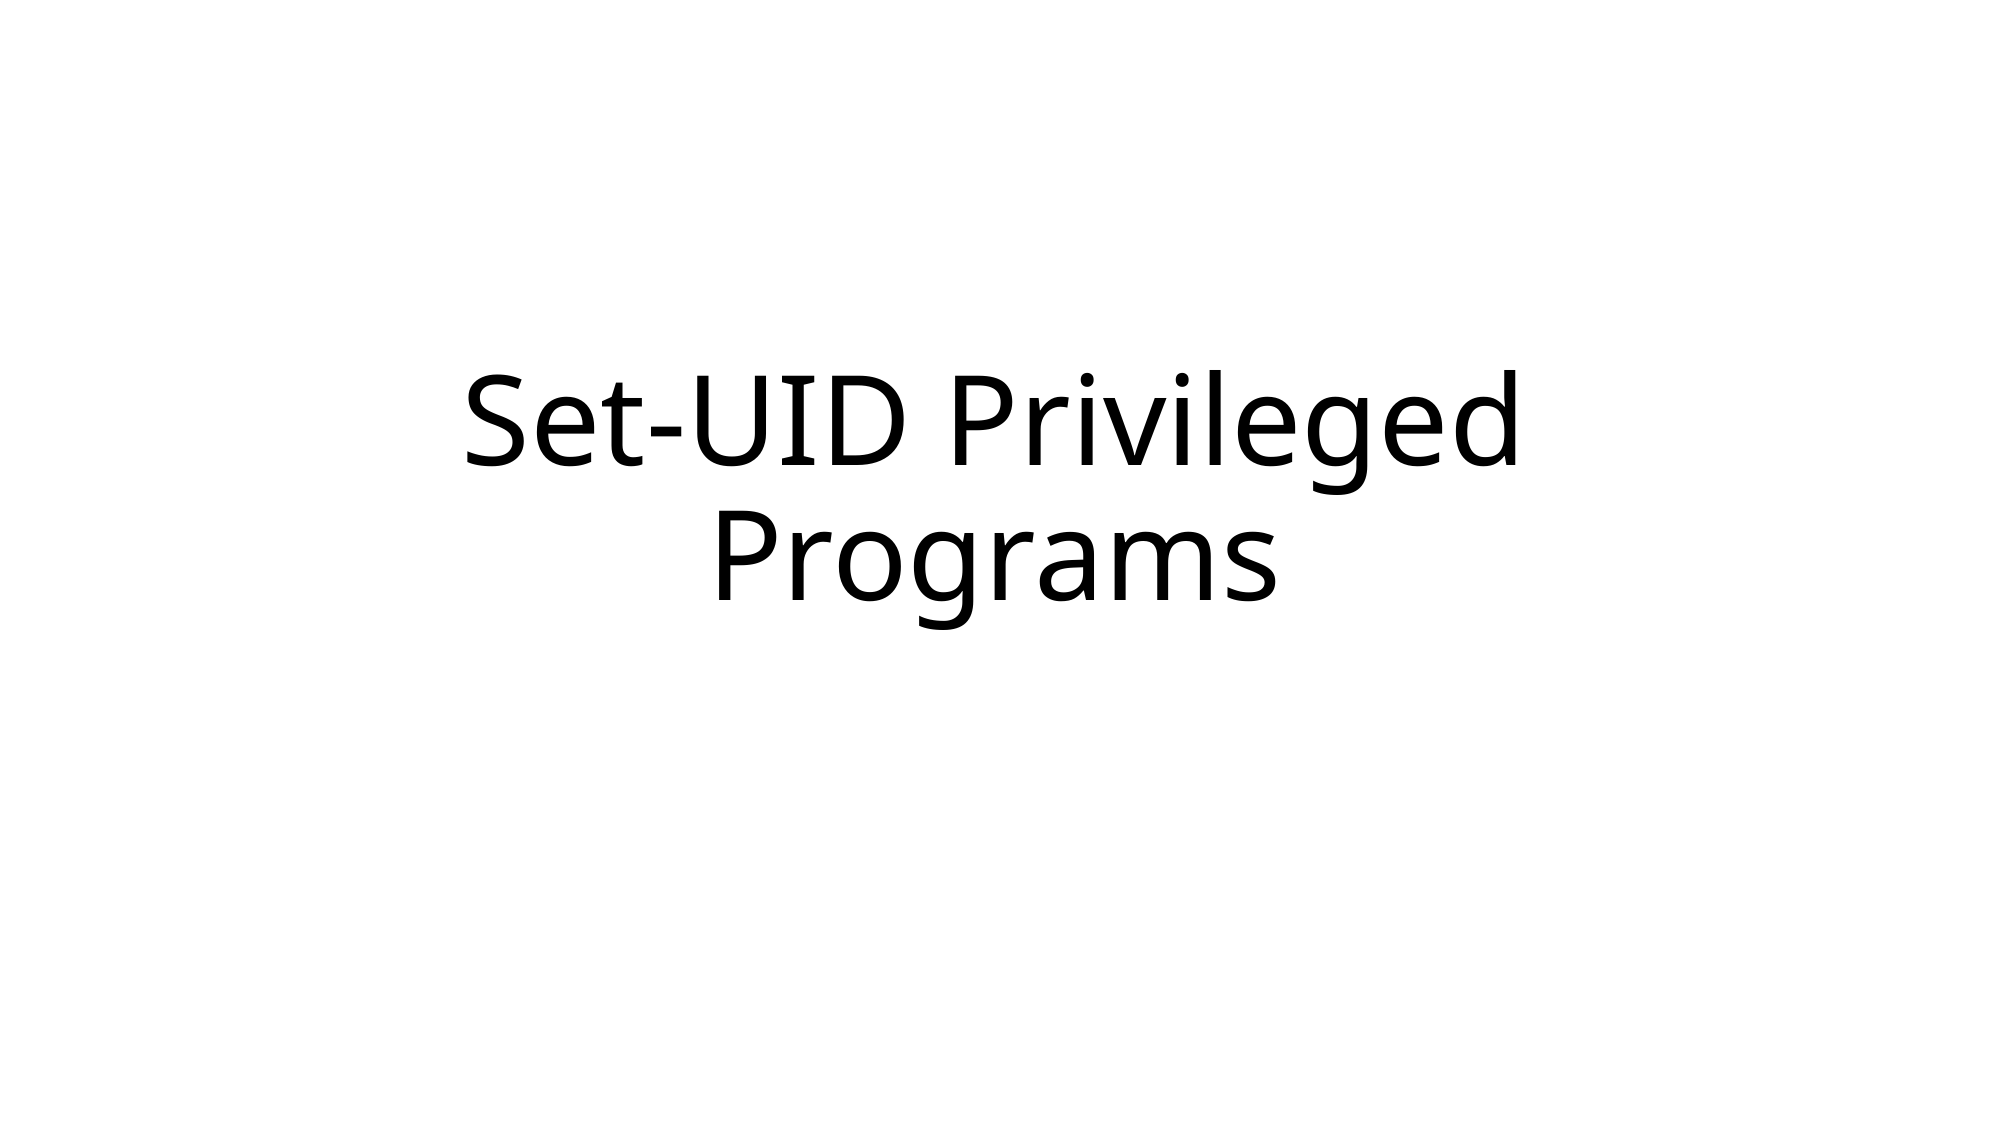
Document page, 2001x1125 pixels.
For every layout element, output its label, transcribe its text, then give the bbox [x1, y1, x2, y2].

title Set-UID Privileged Programs [244, 409, 1745, 635]
